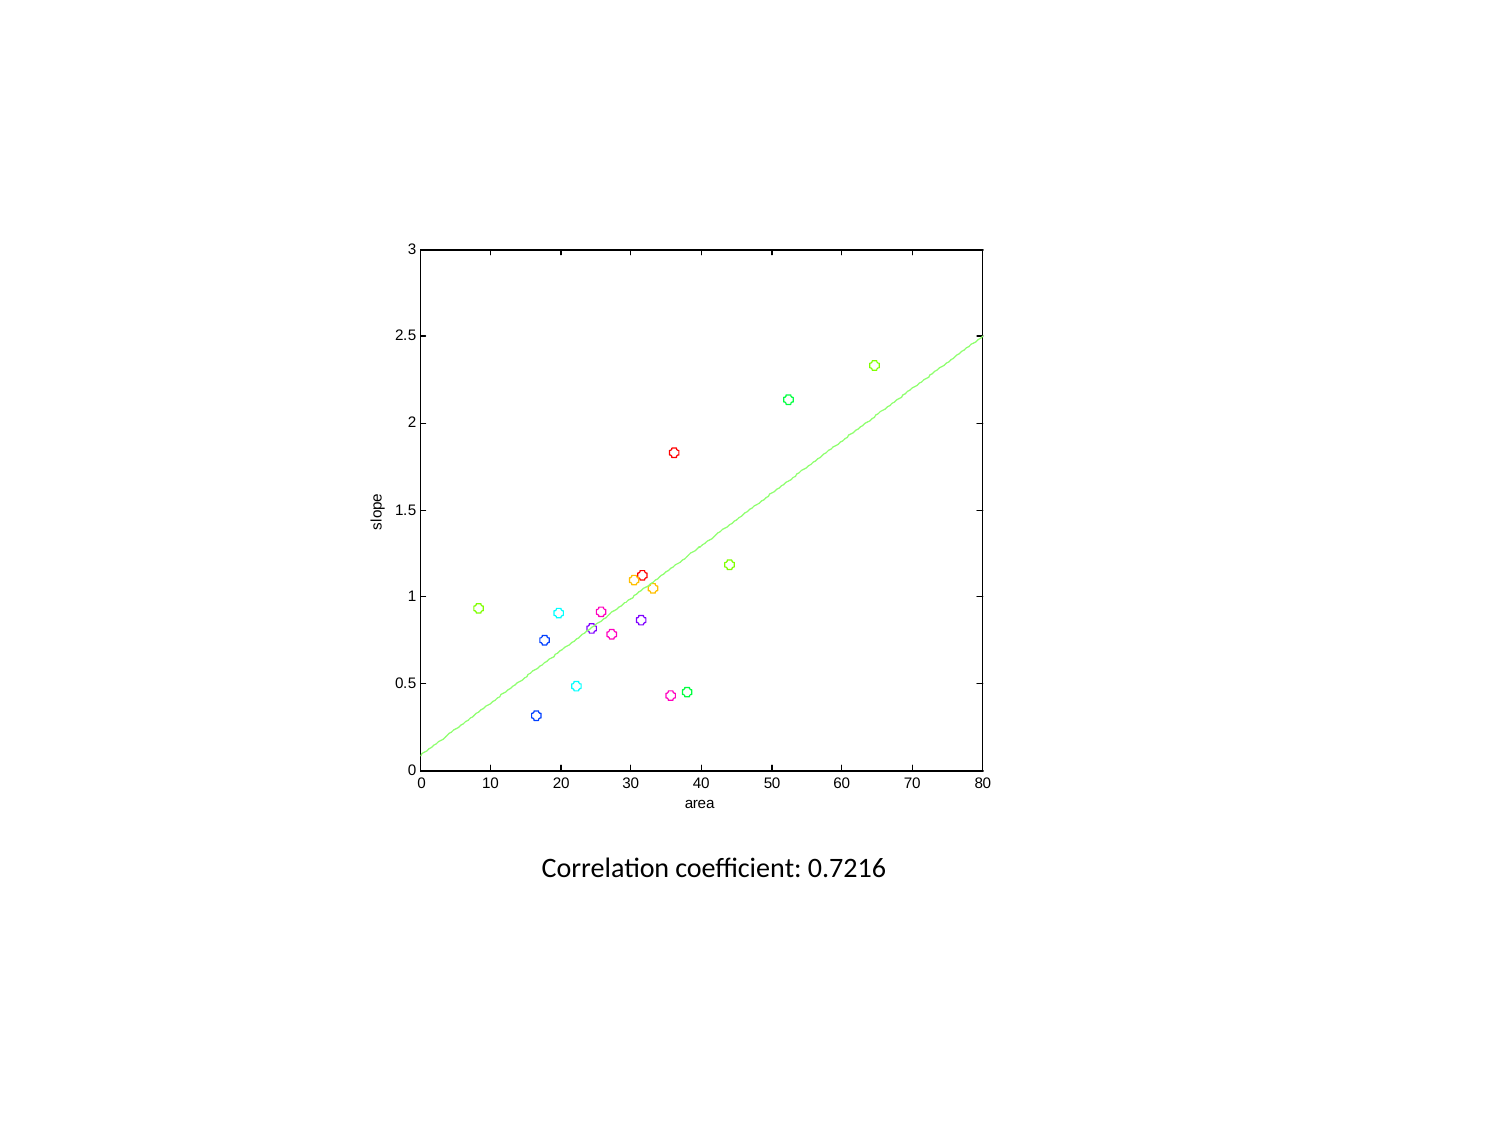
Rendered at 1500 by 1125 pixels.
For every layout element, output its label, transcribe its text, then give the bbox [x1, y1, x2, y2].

text_box Correlation coefficient: 0.7216 [526, 850, 902, 891]
picture [326, 201, 1052, 843]
